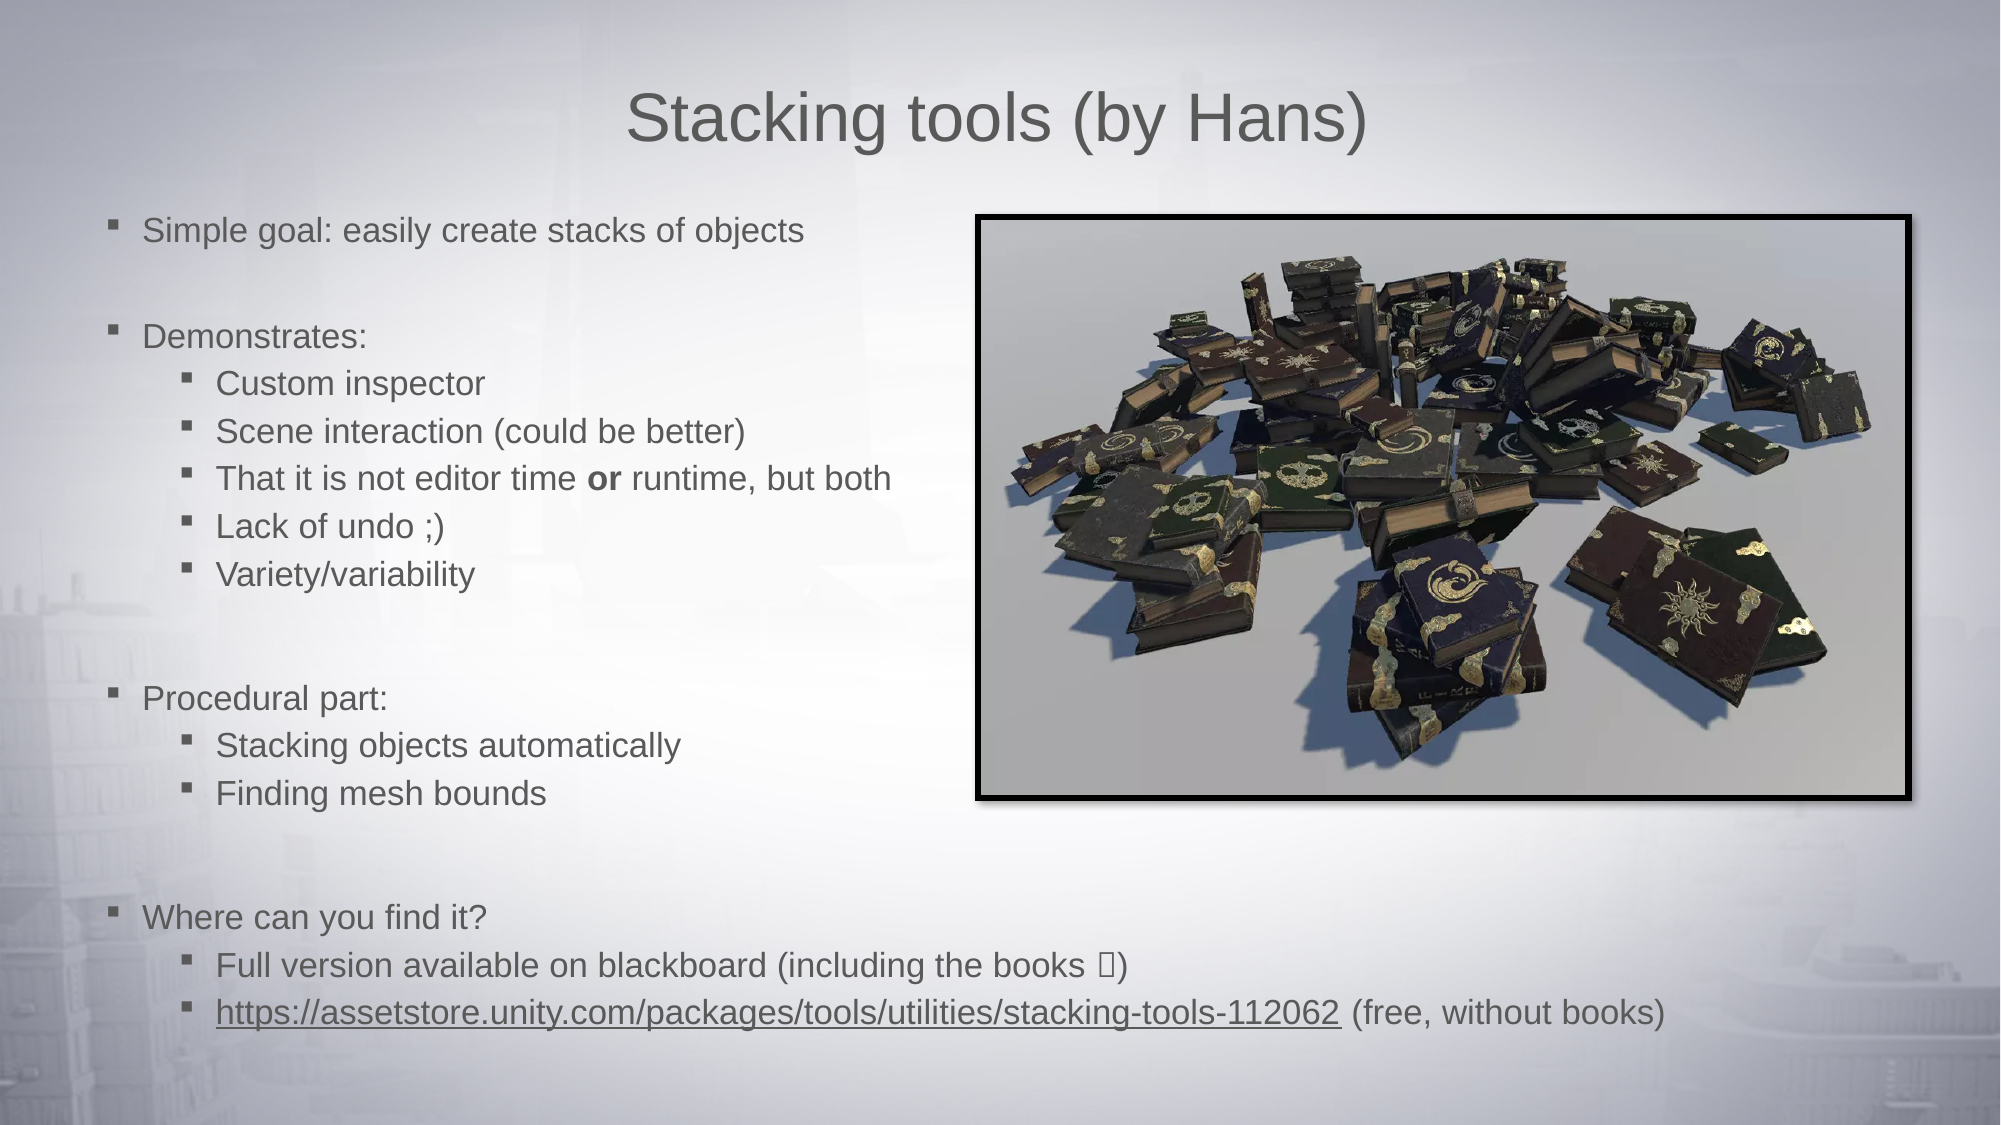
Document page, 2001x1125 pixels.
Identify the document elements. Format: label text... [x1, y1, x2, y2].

picture [0, 0, 2001, 1125]
title Stacking tools (by Hans) [90, 71, 1906, 167]
list Simple goal: easily create stacks of objects Demonstrates: Custom inspector Scene interaction (could be better) That it is not editor time or runtime, but both Lack of undo ;) Variety/variability Procedural part: Stacking objects automatically Finding mesh bounds Where can you find it? Full version available on blackboard (including the books ) https://assetstore.unity.com/packages/tools/utilities/stacking-tools-112062 (free, without books) [90, 205, 1906, 1041]
